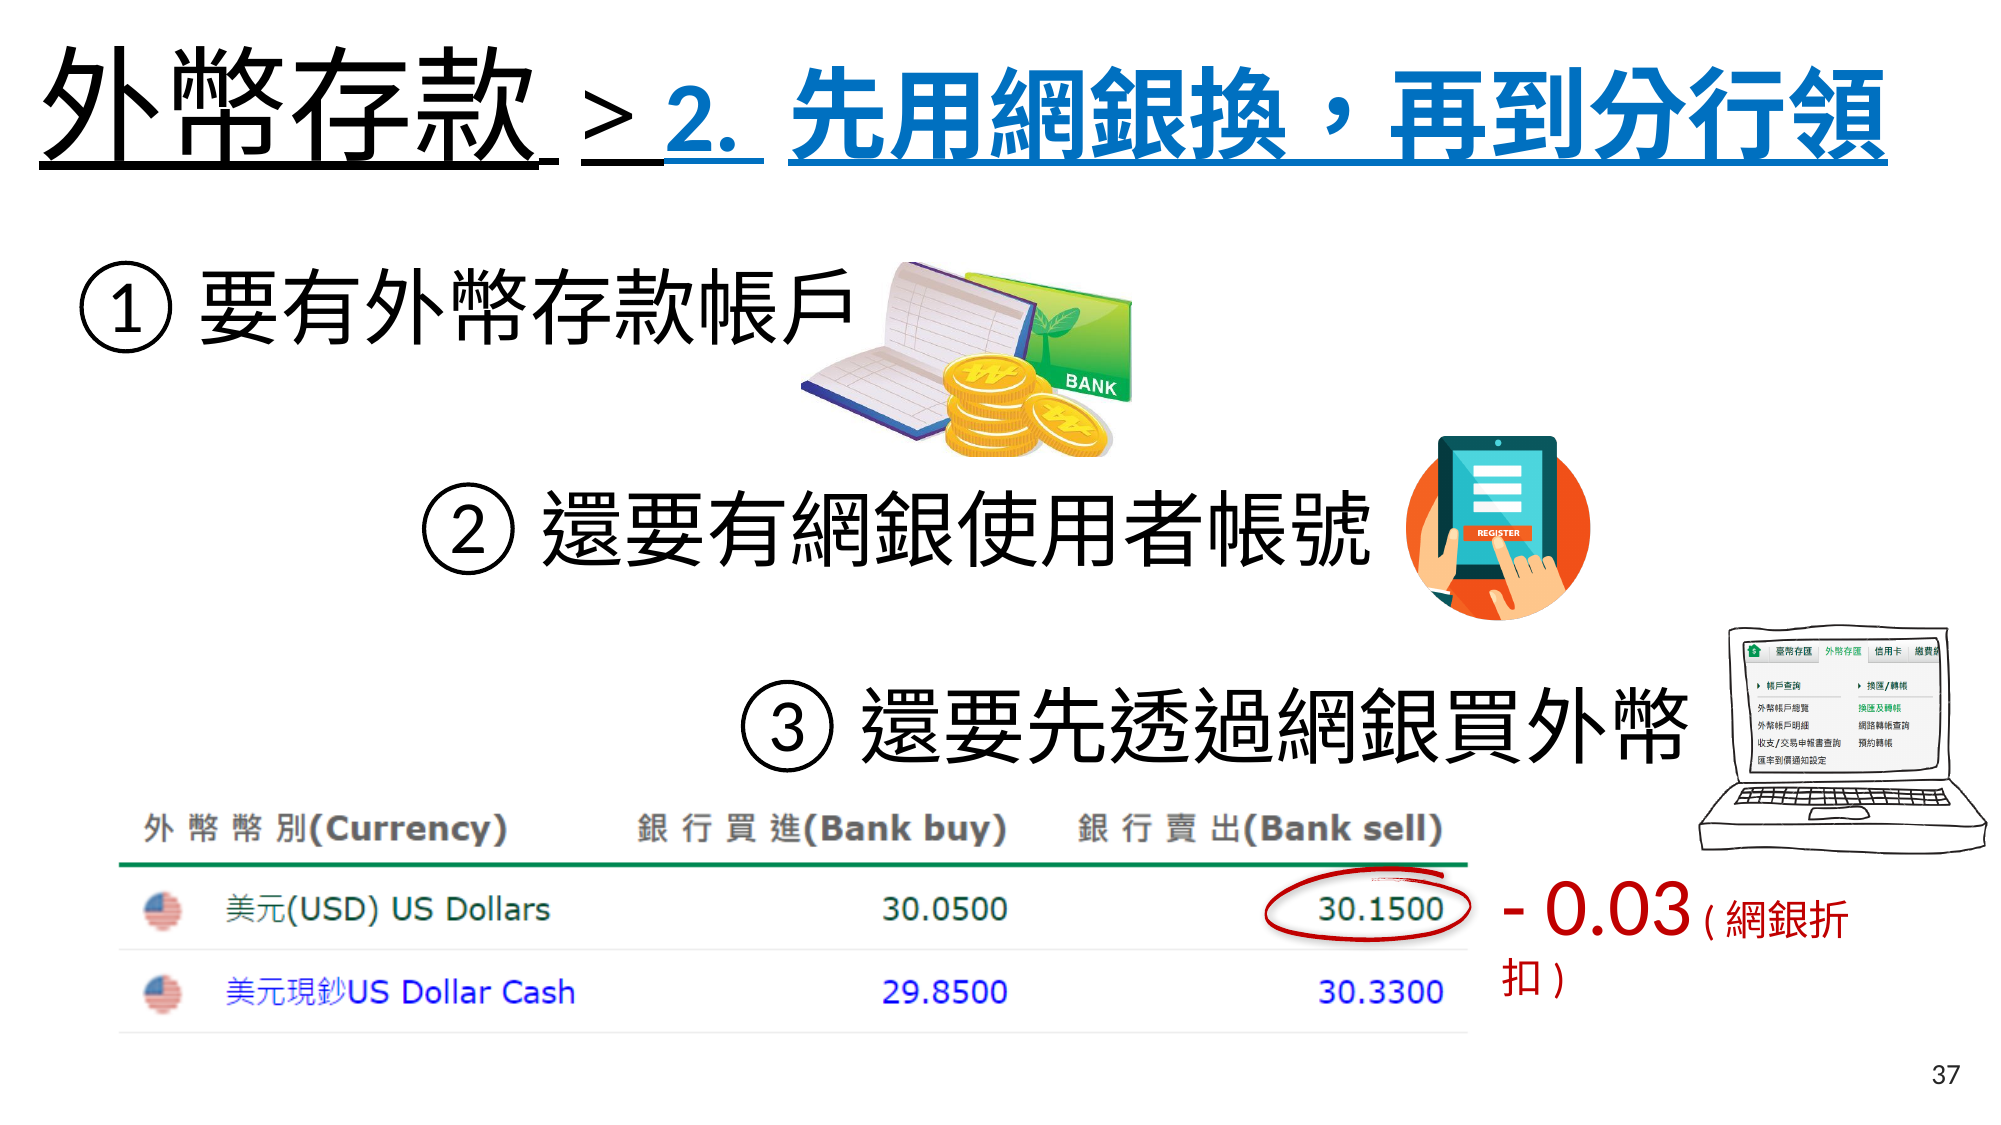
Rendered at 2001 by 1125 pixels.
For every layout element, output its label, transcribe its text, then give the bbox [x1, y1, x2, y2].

picture [1405, 435, 1591, 469]
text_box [1696, 617, 1993, 863]
picture [800, 365, 1133, 457]
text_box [54, 247, 1294, 365]
text_box - 0.03 (網銀折扣) [1486, 844, 1924, 1010]
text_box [716, 666, 1955, 784]
slide_number 37 [1899, 1042, 1993, 1103]
text_box 外幣存款 > 2. 先用網銀換，再到分行領 [23, 19, 1993, 184]
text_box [397, 469, 1636, 587]
picture [113, 800, 1480, 1043]
picture [1405, 587, 1591, 621]
